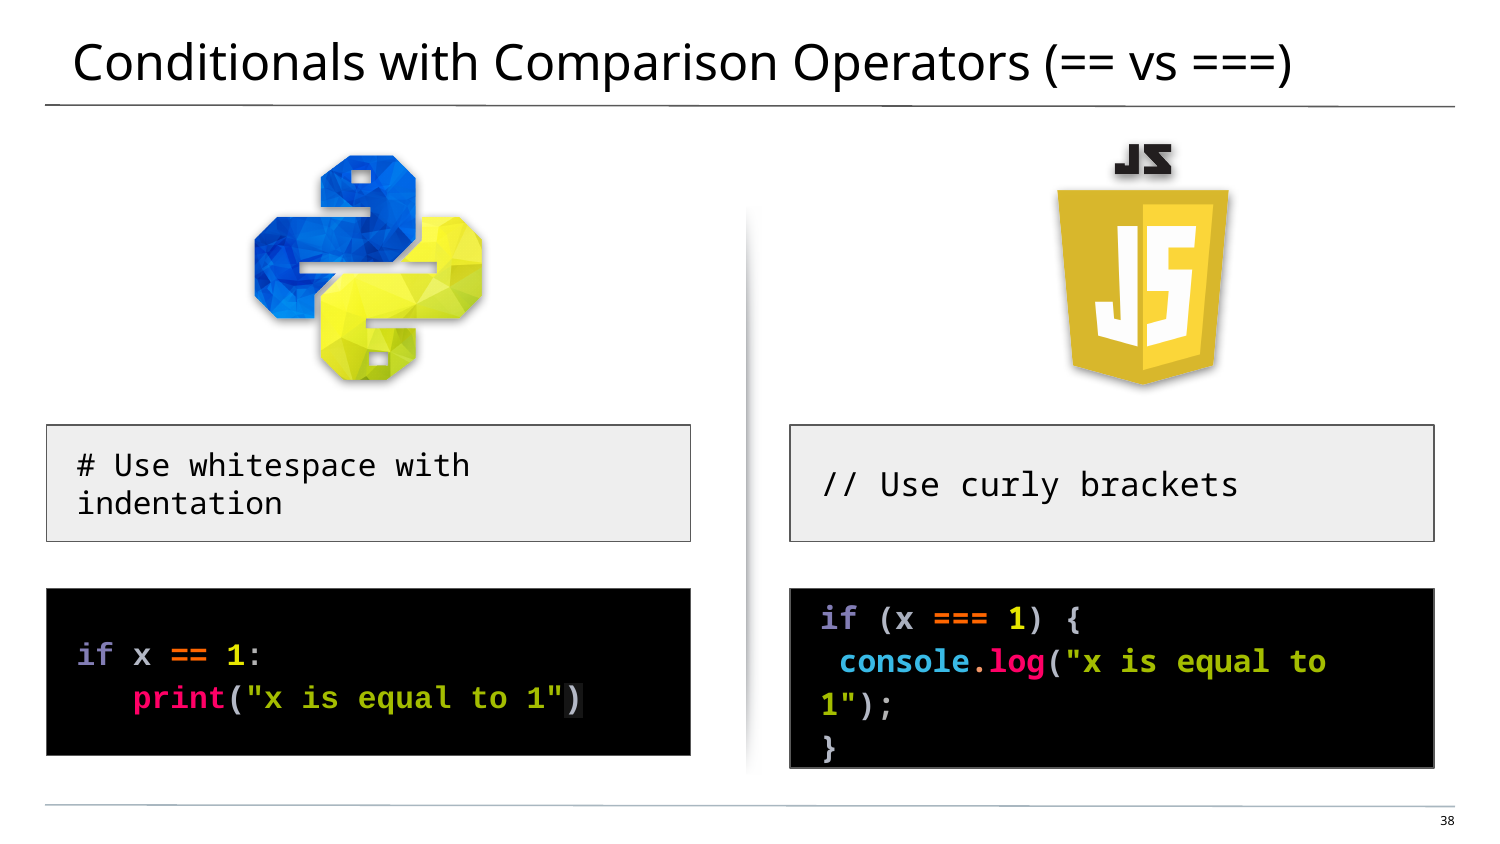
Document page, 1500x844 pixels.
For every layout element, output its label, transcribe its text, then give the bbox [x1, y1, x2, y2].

text_box if x == 1: print("x is equal to 1") [46, 588, 688, 756]
picture [1057, 144, 1229, 385]
text_box # Use whitespace with indentation [46, 424, 688, 542]
text_box if (x === 1) { console.log("x is equal to 1"); } [833, 588, 1435, 769]
picture [244, 144, 493, 385]
title Conditionals with Comparison Operators (== vs ===) [0, 0, 1500, 88]
text_box // Use curly brackets [833, 424, 1435, 542]
picture [693, 193, 830, 796]
